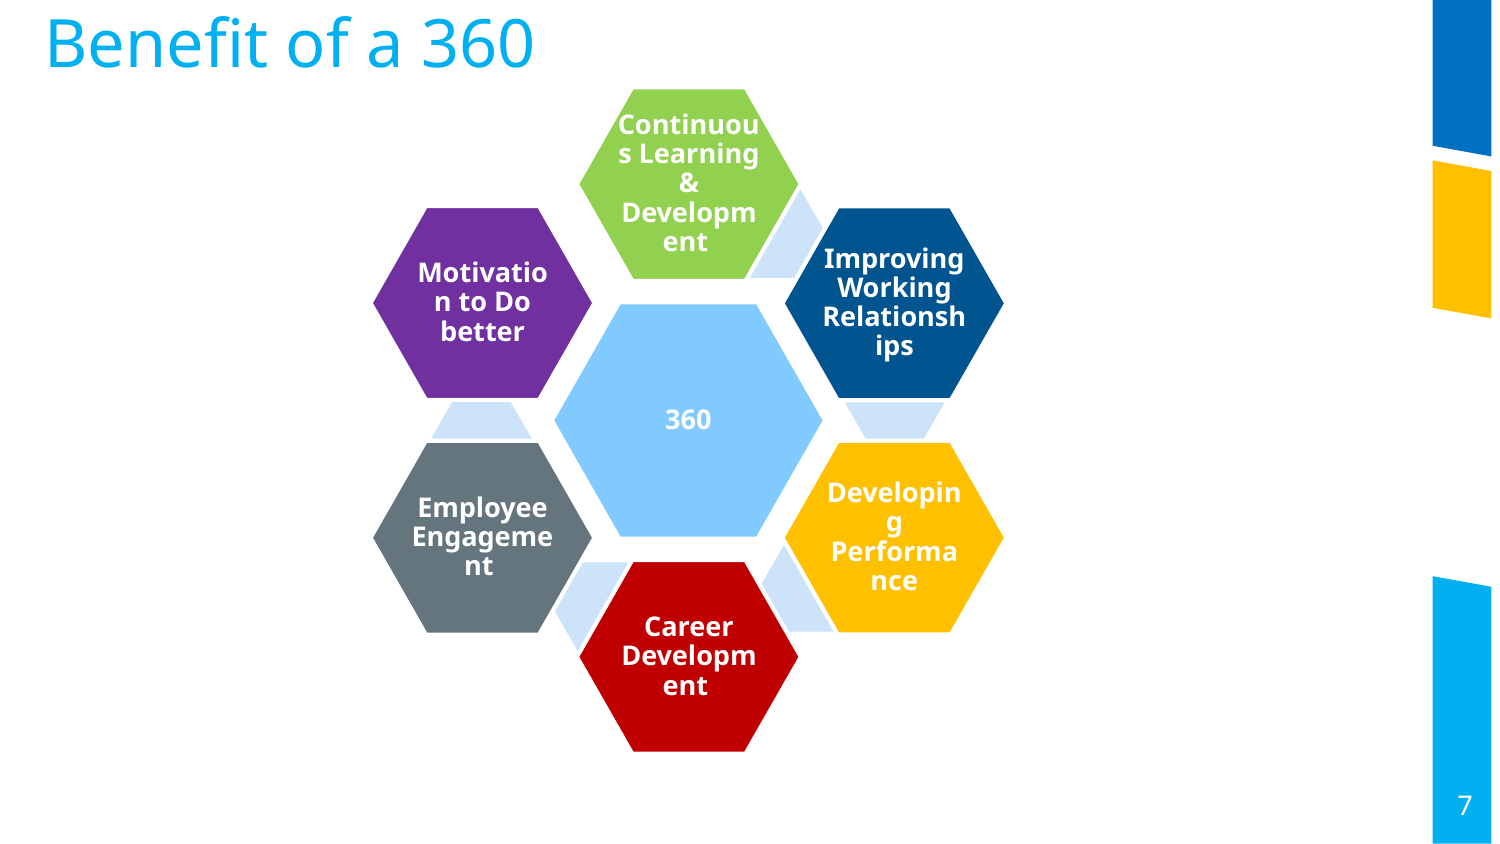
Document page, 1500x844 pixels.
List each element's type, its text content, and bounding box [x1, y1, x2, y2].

text_box Benefit of a 360 [29, 2, 1230, 88]
slide_number 7 [1435, 769, 1495, 844]
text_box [188, 86, 1189, 755]
